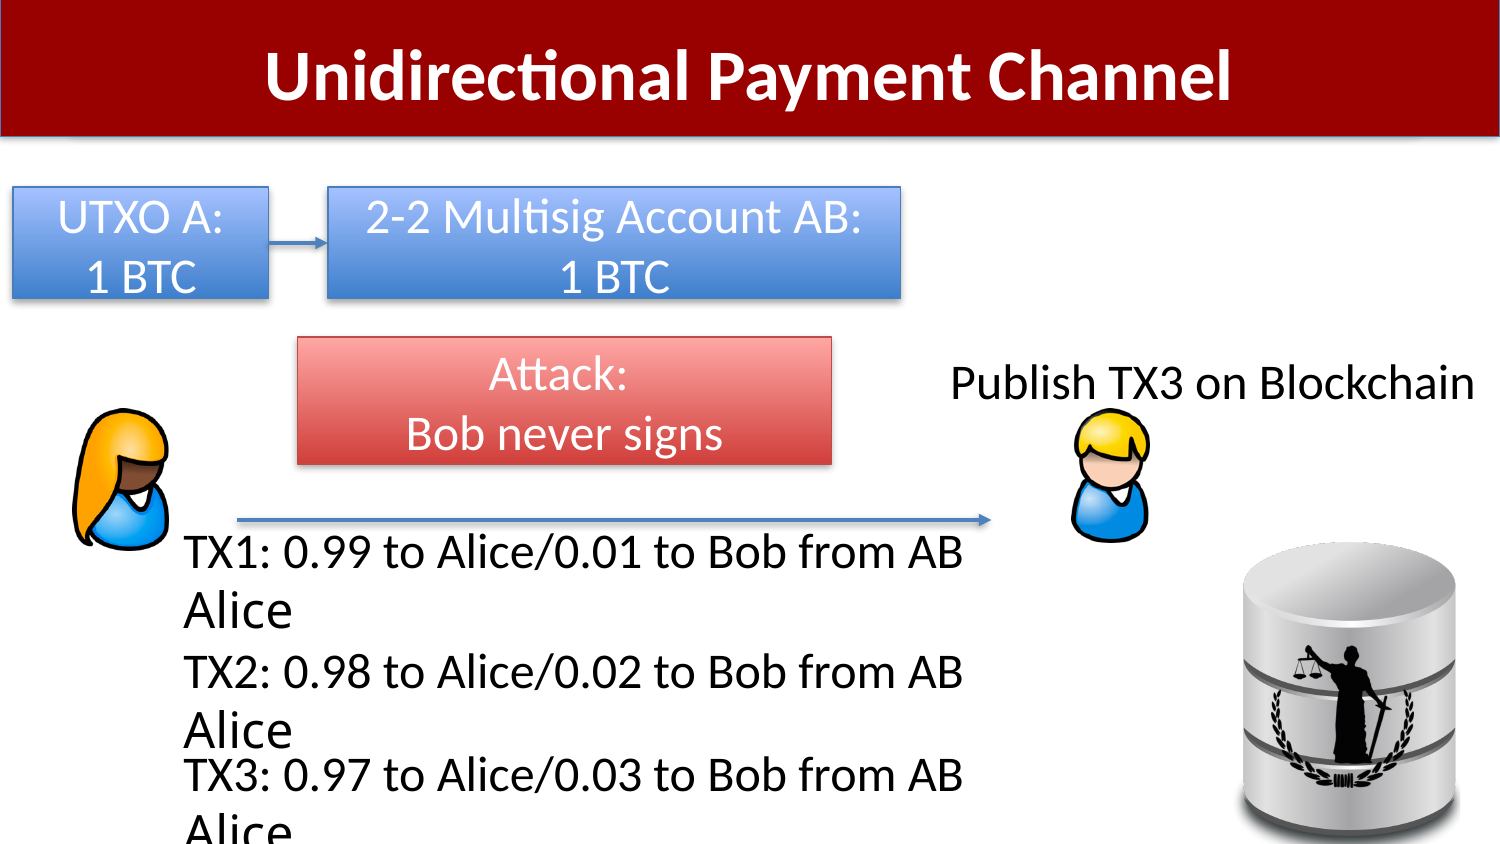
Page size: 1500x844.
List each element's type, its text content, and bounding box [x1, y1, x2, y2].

text_box TX2: 0.98 to Alice/0.02 to Bob from AB Alice [168, 631, 1099, 734]
title Unidirectional Payment Channel [75, 20, 1425, 123]
text_box Attack: Bob never signs [297, 336, 832, 465]
picture [1071, 408, 1150, 544]
text_box TX3: 0.97 to Alice/0.03 to Bob from AB Alice [168, 734, 1099, 844]
picture [1229, 542, 1469, 844]
text_box UTXO A: 1 BTC [12, 186, 269, 299]
text_box Publish TX3 on Blockchain [935, 341, 1500, 417]
text_box TX1: 0.99 to Alice/0.01 to Bob from AB Alice [168, 511, 1099, 631]
text_box 2-2 Multisig Account AB: 1 BTC [327, 186, 901, 299]
picture [72, 408, 169, 552]
